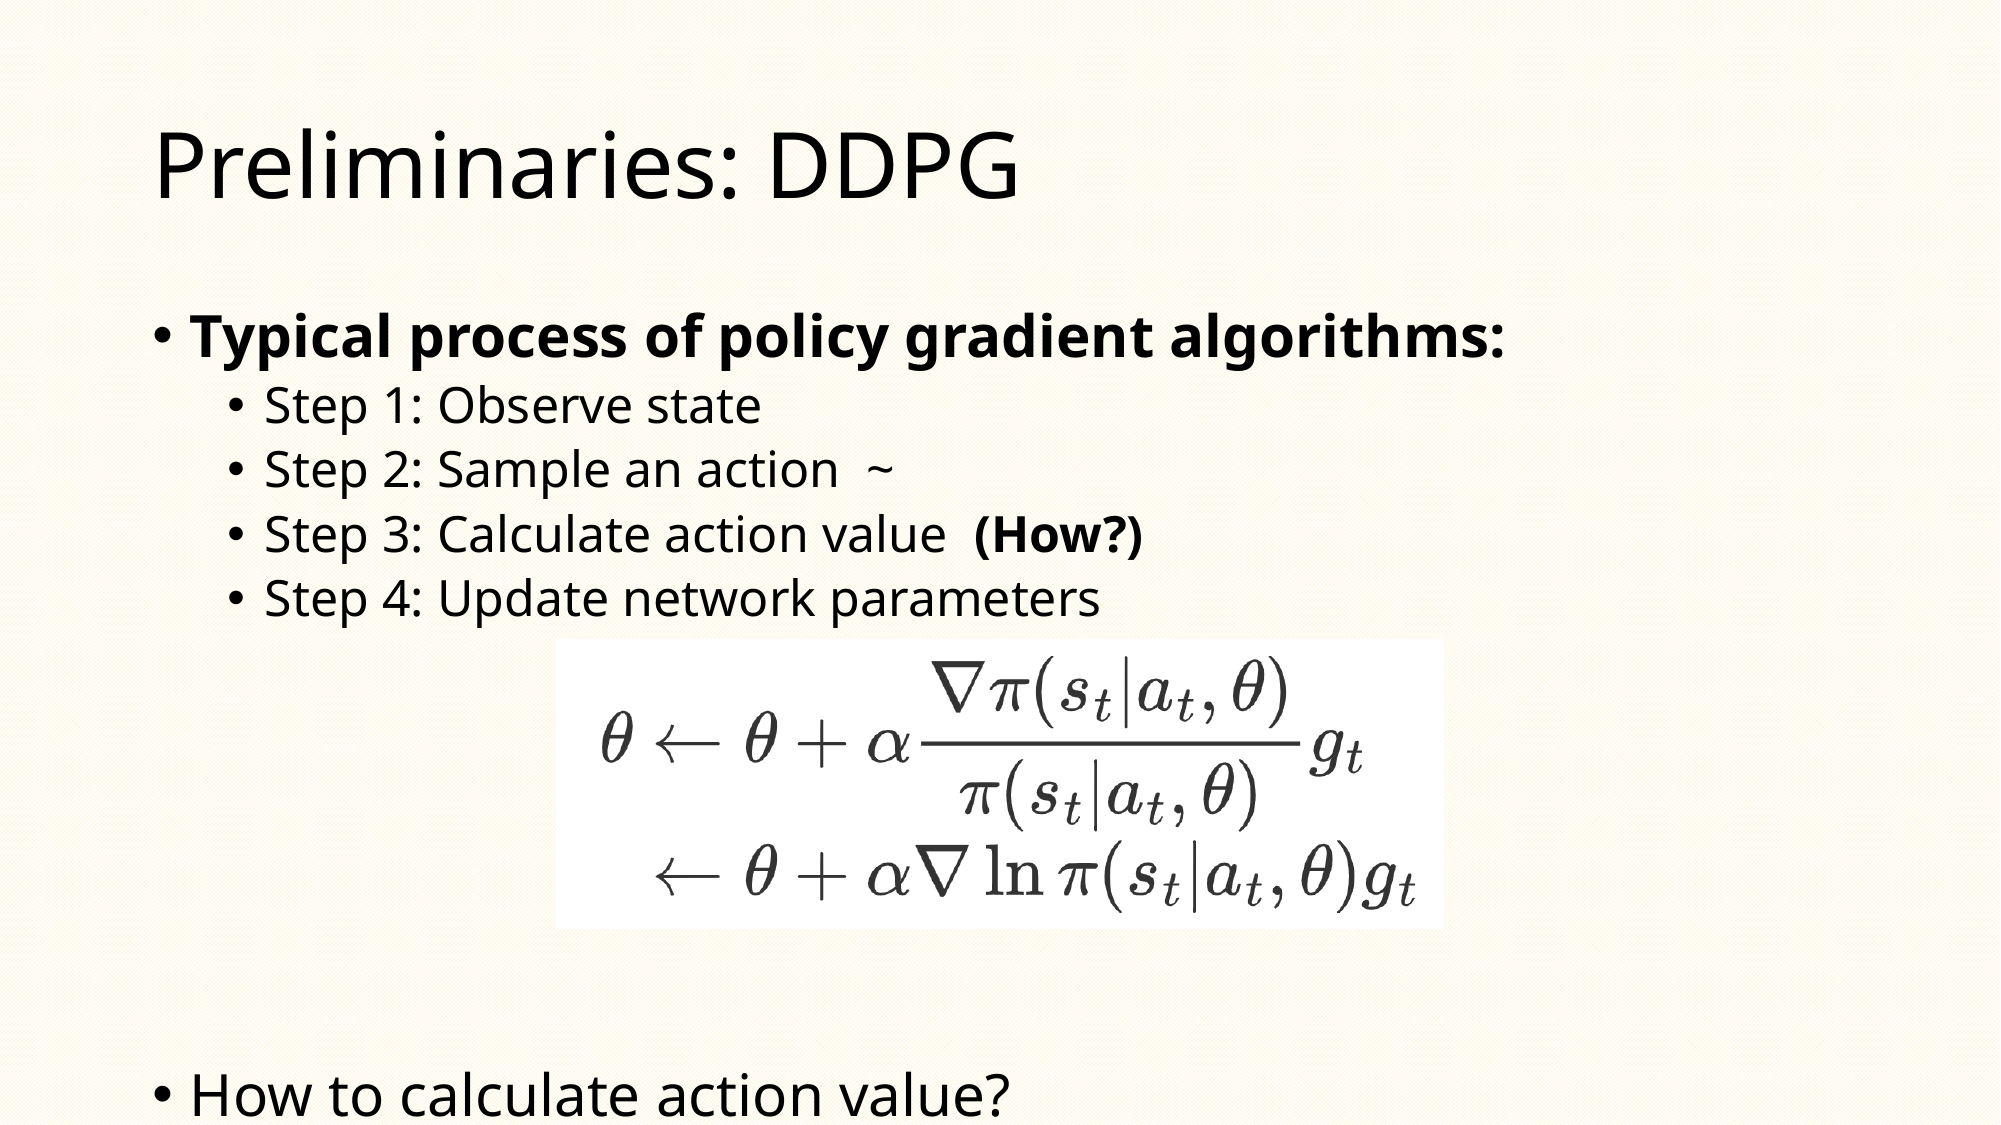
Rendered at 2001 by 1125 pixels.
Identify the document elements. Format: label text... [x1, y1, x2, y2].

picture [556, 639, 1444, 929]
title Preliminaries: DDPG [137, 59, 1863, 278]
